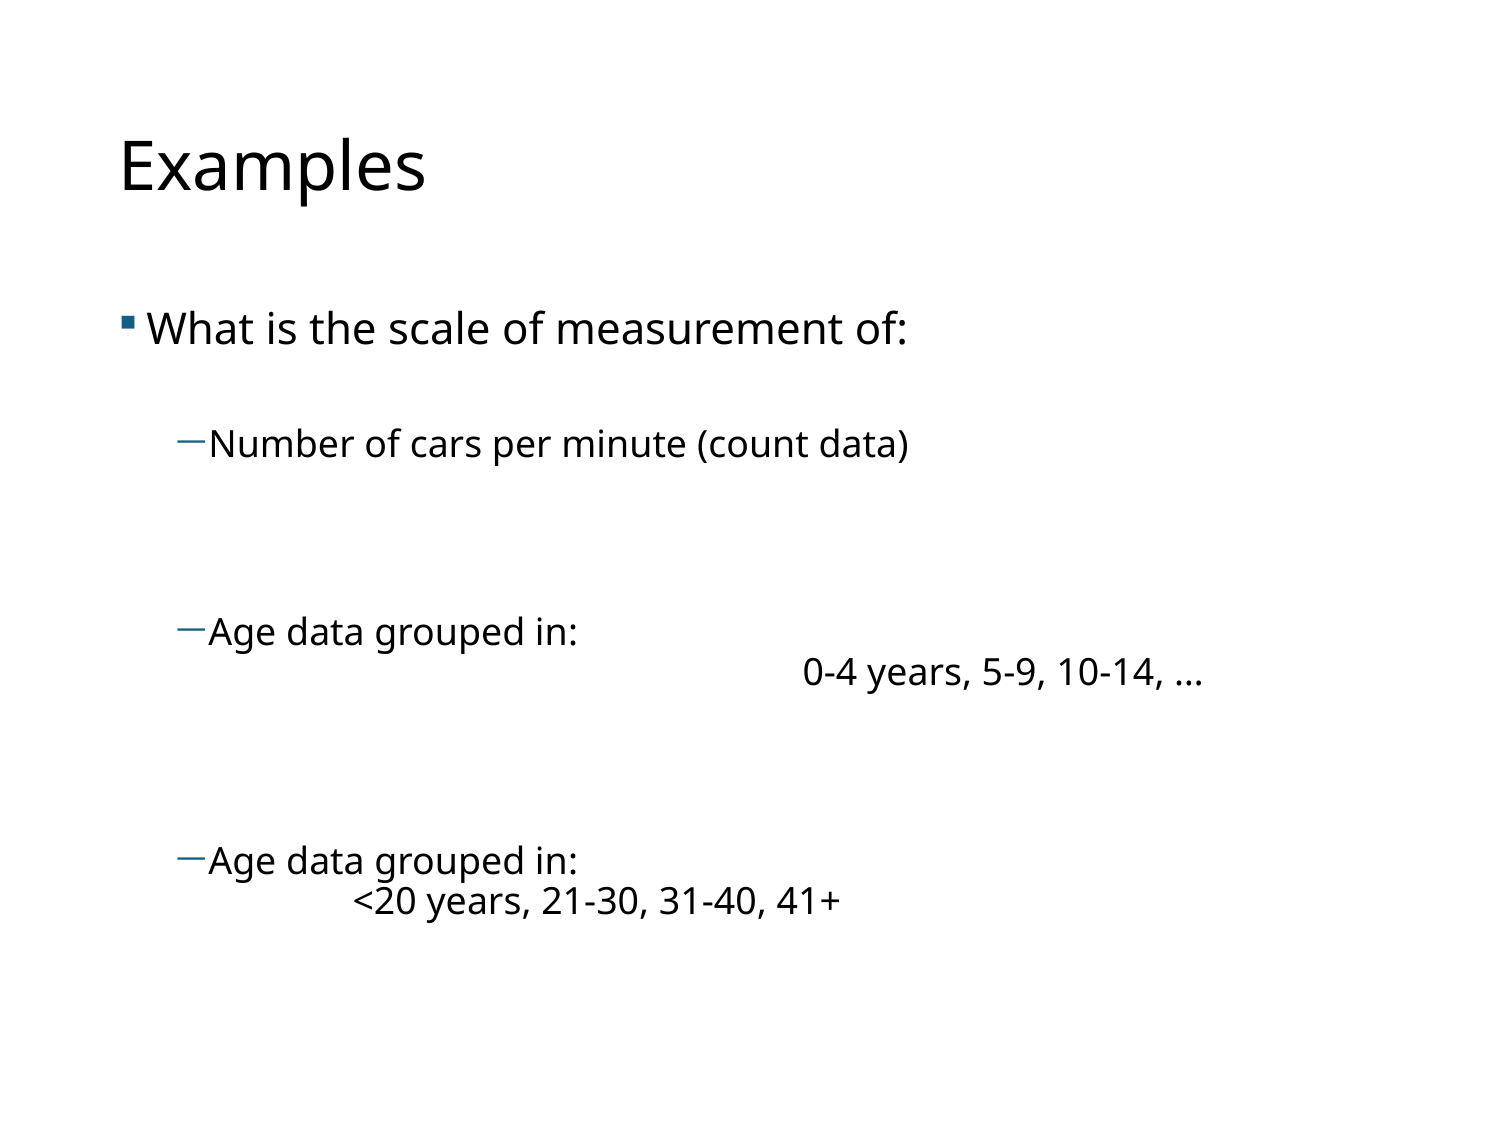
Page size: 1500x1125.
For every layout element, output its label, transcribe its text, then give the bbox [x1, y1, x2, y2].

list What is the scale of measurement of: Number of cars per minute (count data) Age data grouped in: 0-4 years, 5-9, 10-14, … Age data grouped in: <20 years, 21-30, 31-40, 41+ [103, 299, 1397, 1014]
title Examples [103, 59, 1397, 278]
